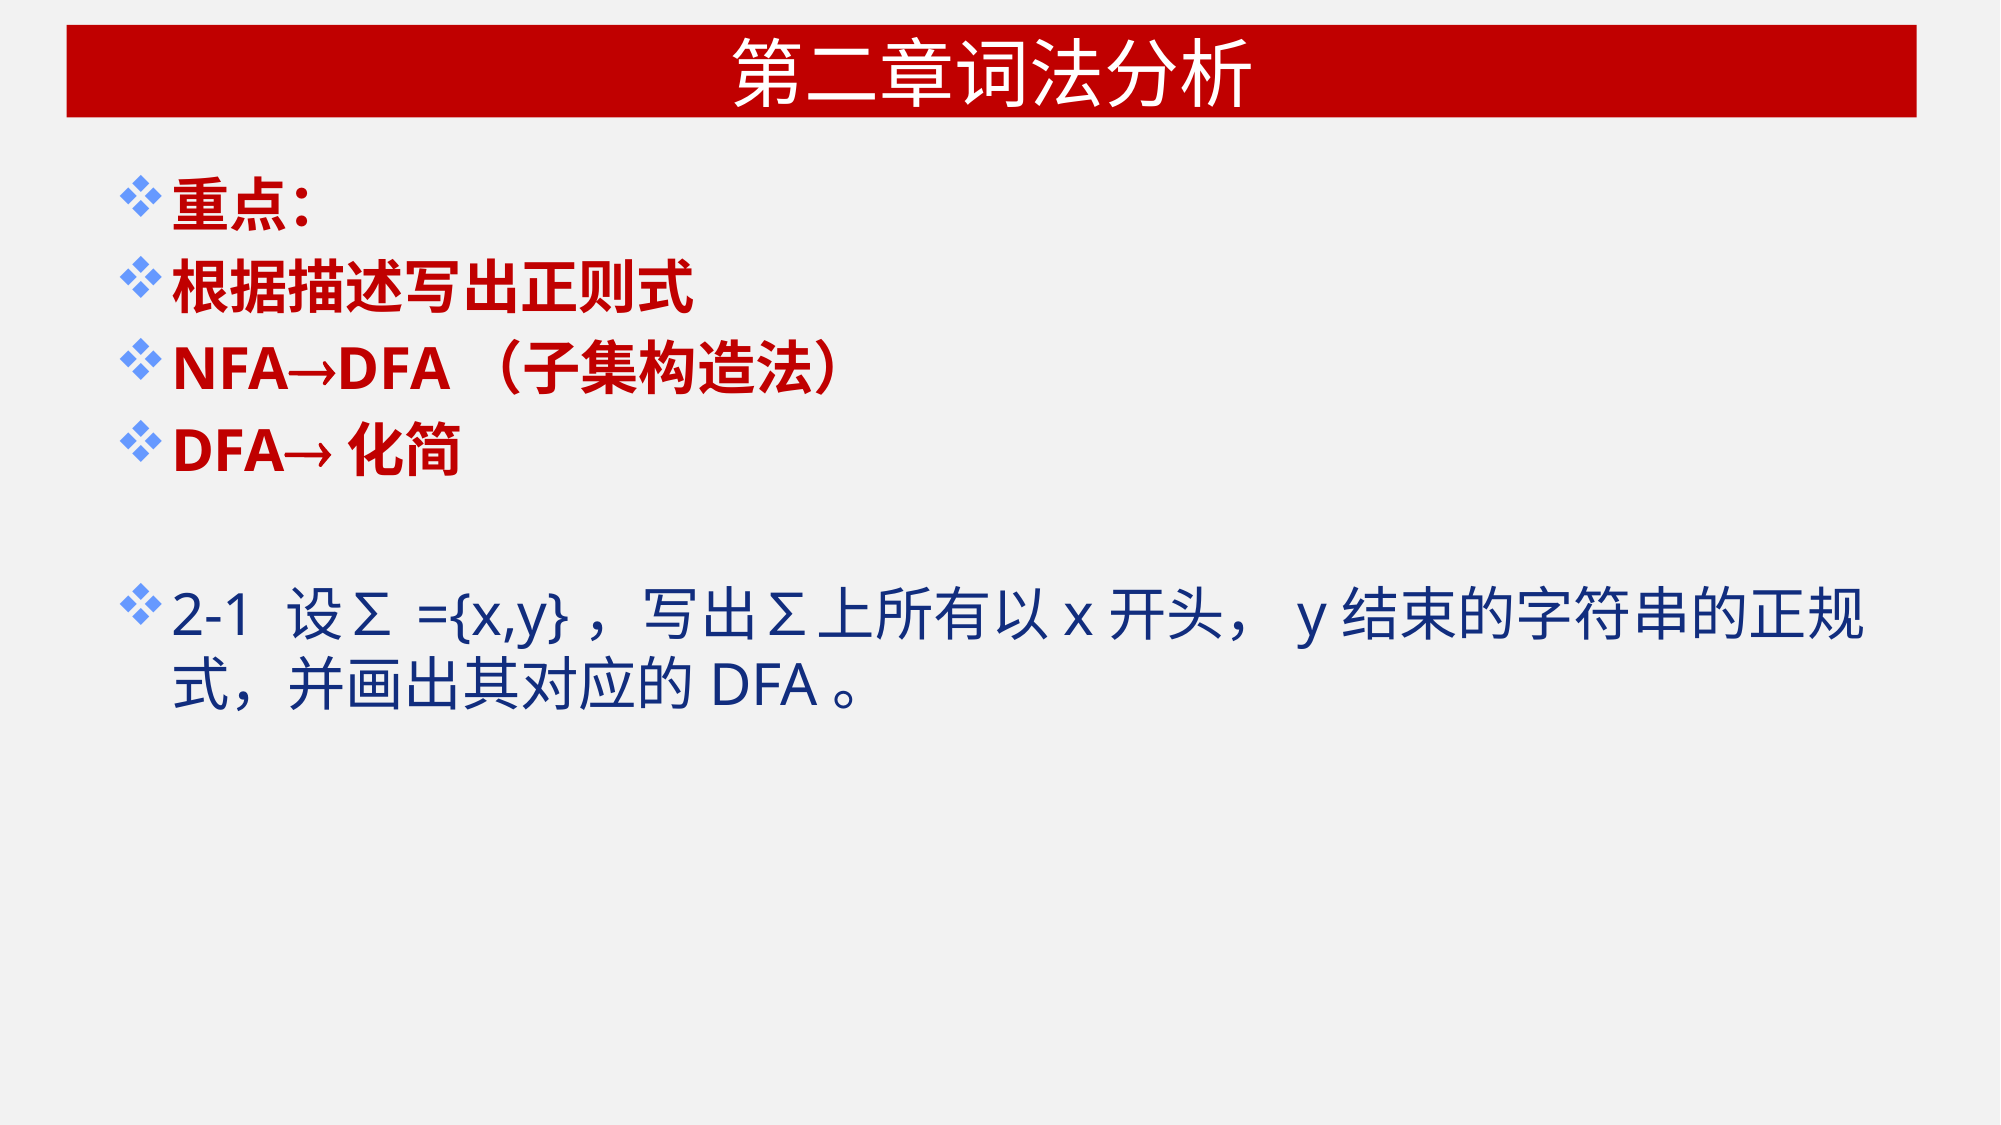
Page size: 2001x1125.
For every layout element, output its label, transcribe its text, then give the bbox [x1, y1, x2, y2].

title 第二章词法分析 [66, 24, 1917, 118]
list 重点： 根据描述写出正则式 NFADFA（子集构造法） DFA化简 2-1 设∑={x,y}，写出∑上所有以x开头，y结束的字符串的正规式，并画出其对应的DFA。 [99, 160, 1901, 1023]
